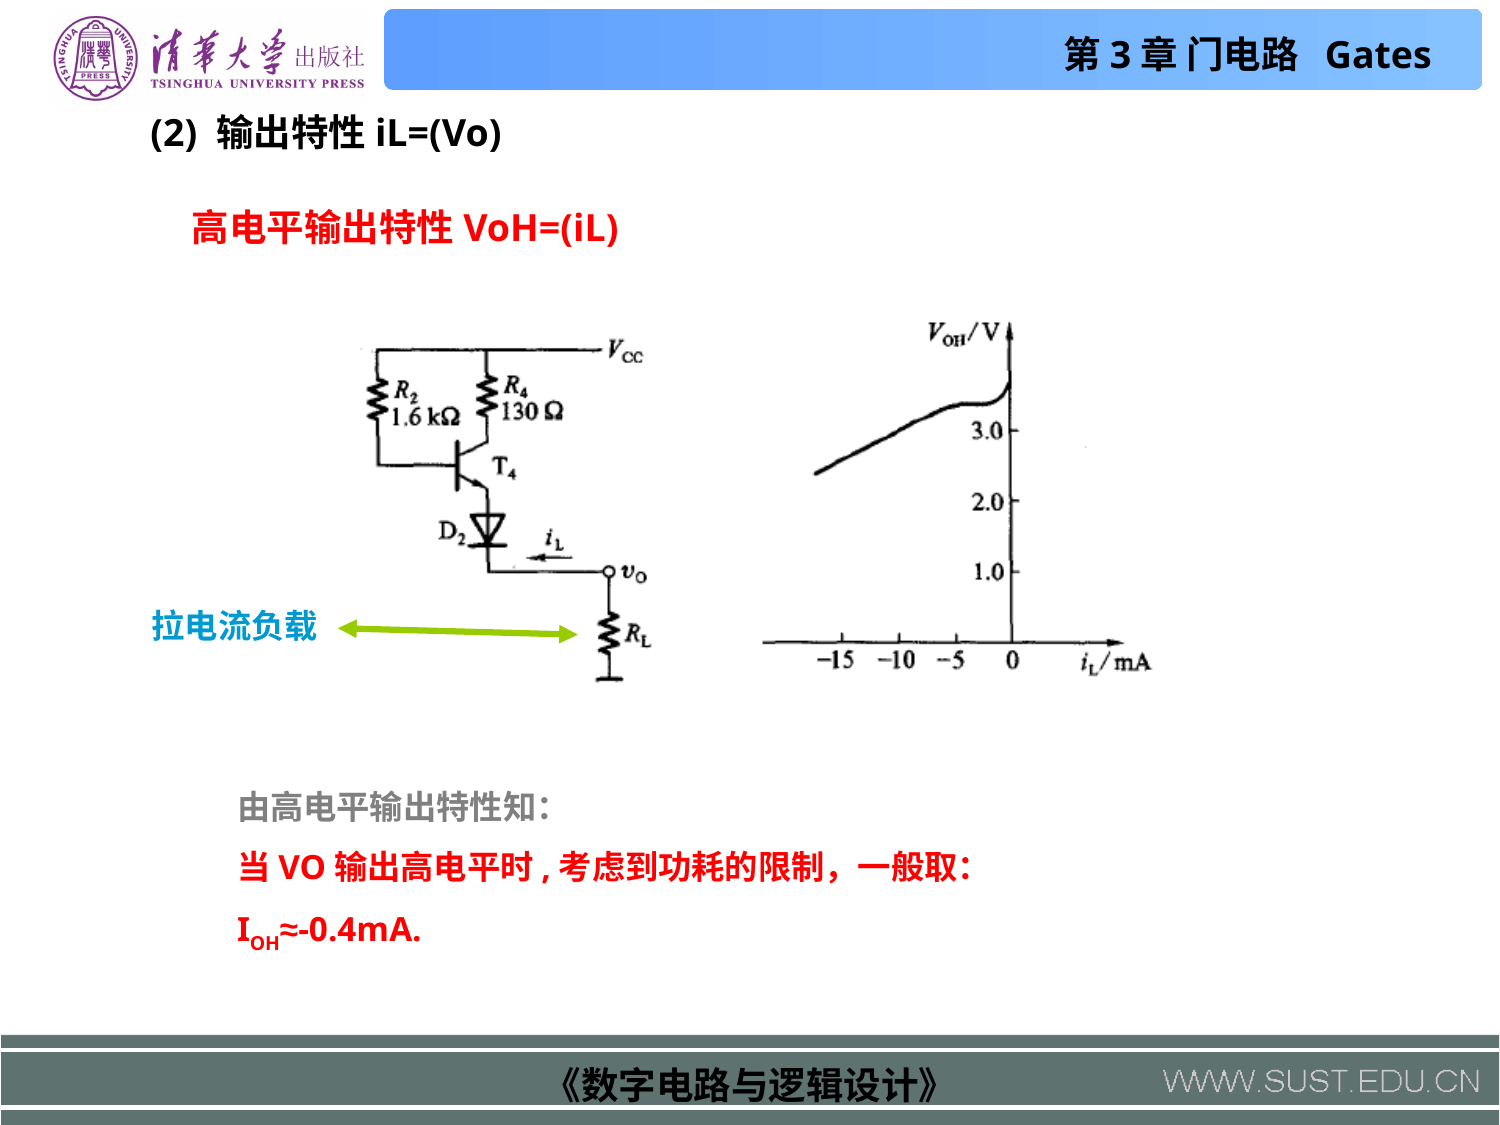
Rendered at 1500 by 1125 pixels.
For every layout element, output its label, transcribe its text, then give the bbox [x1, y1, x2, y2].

text_box (2) 输出特性iL=(Vo) [135, 101, 691, 162]
text_box 高电平输出特性VoH=(iL) [177, 196, 733, 257]
text_box 由高电平输出特性知： 当VO输出高电平时,考虑到功耗的限制，一般取： IOH≈-0.4mA. [222, 758, 1175, 962]
text_box 拉电流负载 [136, 597, 312, 653]
picture [50, 8, 367, 110]
picture [312, 318, 1159, 711]
text_box 电平表 [1151, 1057, 1492, 1105]
